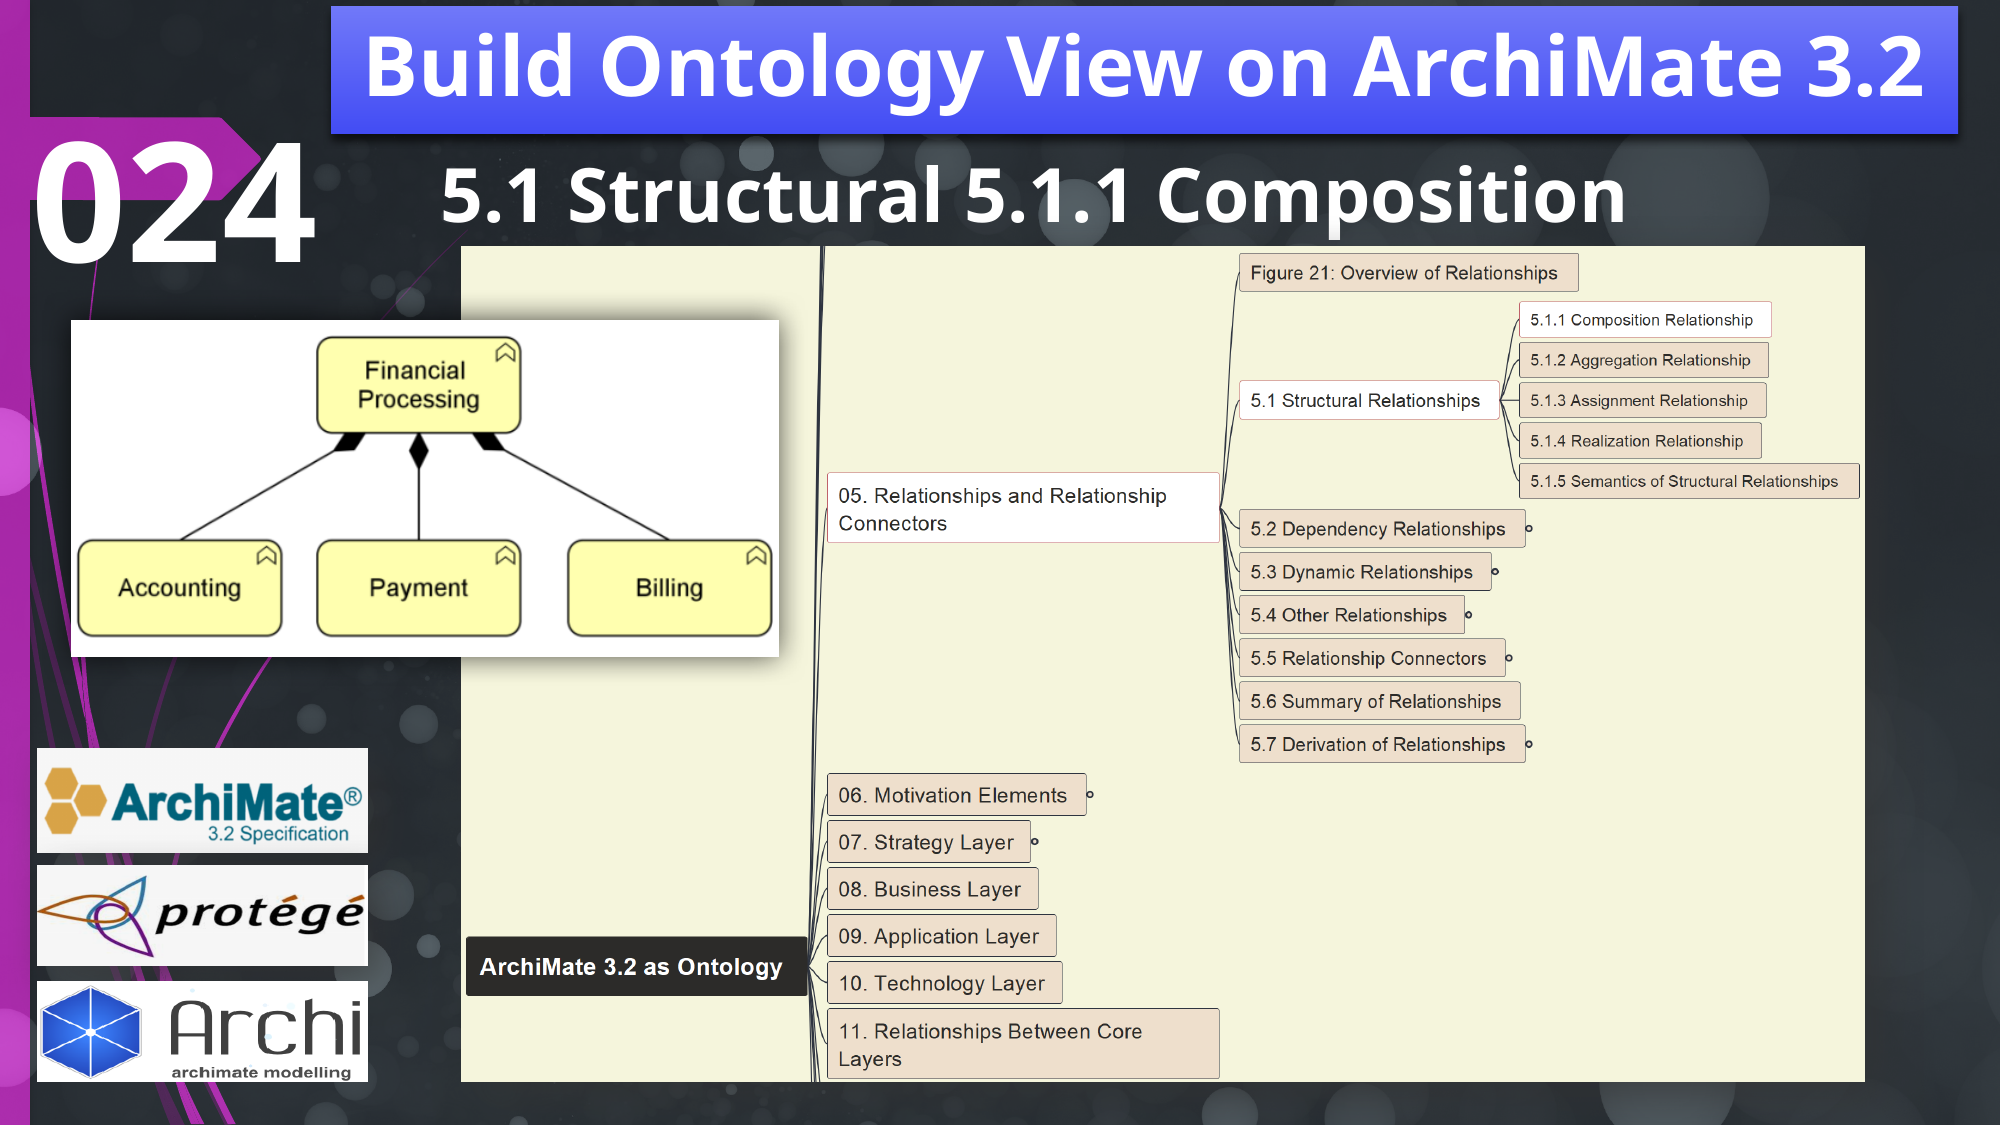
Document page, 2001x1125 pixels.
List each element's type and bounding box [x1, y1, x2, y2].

picture [0, 0, 2000, 1125]
list [461, 246, 1865, 1082]
